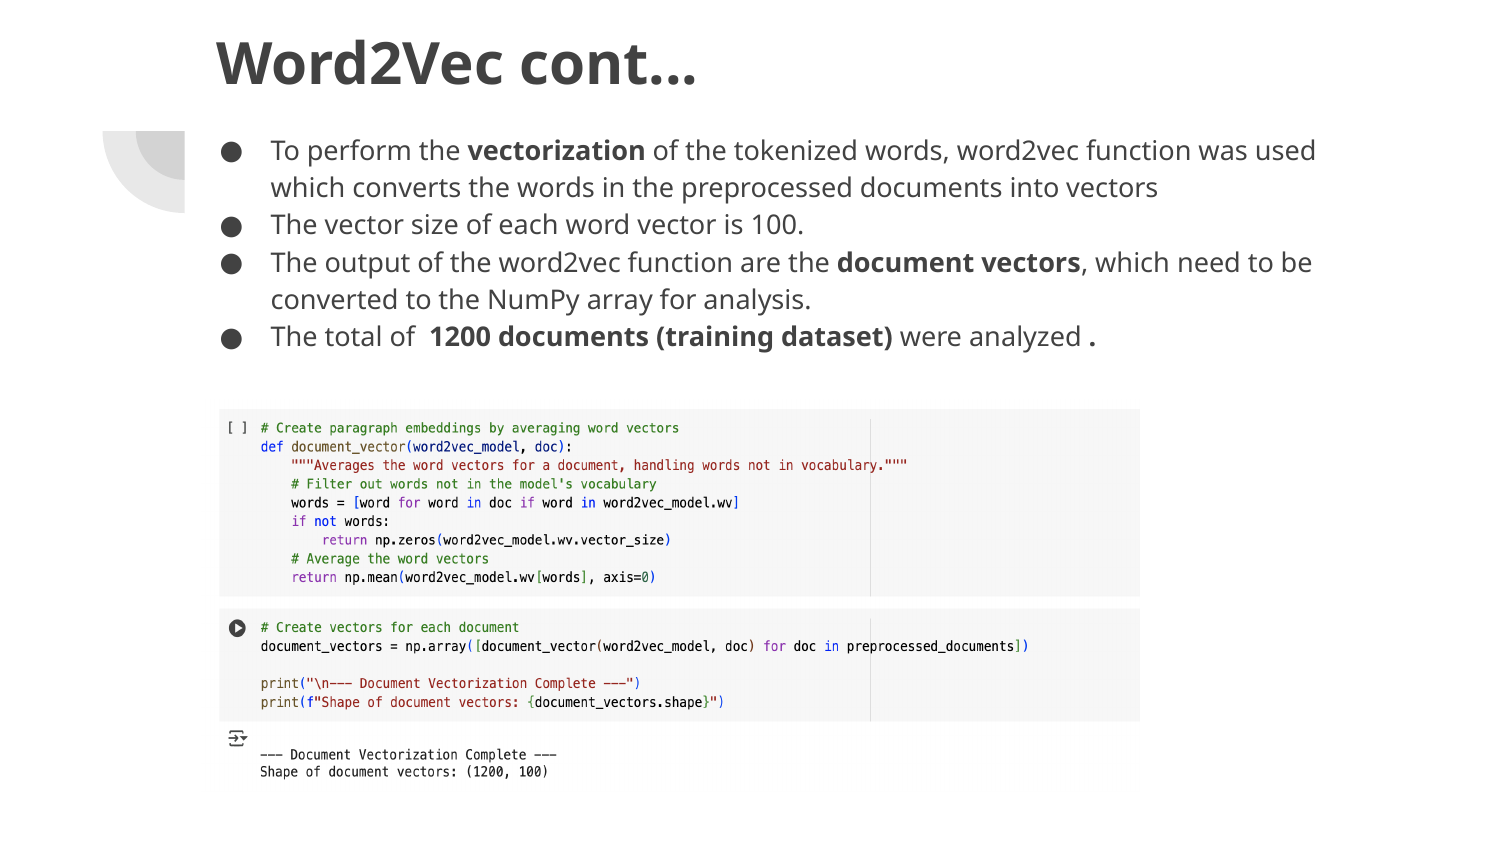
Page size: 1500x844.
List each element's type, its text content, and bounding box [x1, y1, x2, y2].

picture [201, 399, 1140, 792]
title Word2Vec cont... [201, 10, 1314, 113]
list To perform the vectorization of the tokenized words, word2vec function was used which converts the words in the preprocessed documents into vectors The vector size of each word vector is 100. The output of the word2vec function are the document vectors, which need to be converted to the NumPy array for analysis. The total of 1200 documents (training dataset) were analyzed . [180, 113, 1334, 531]
